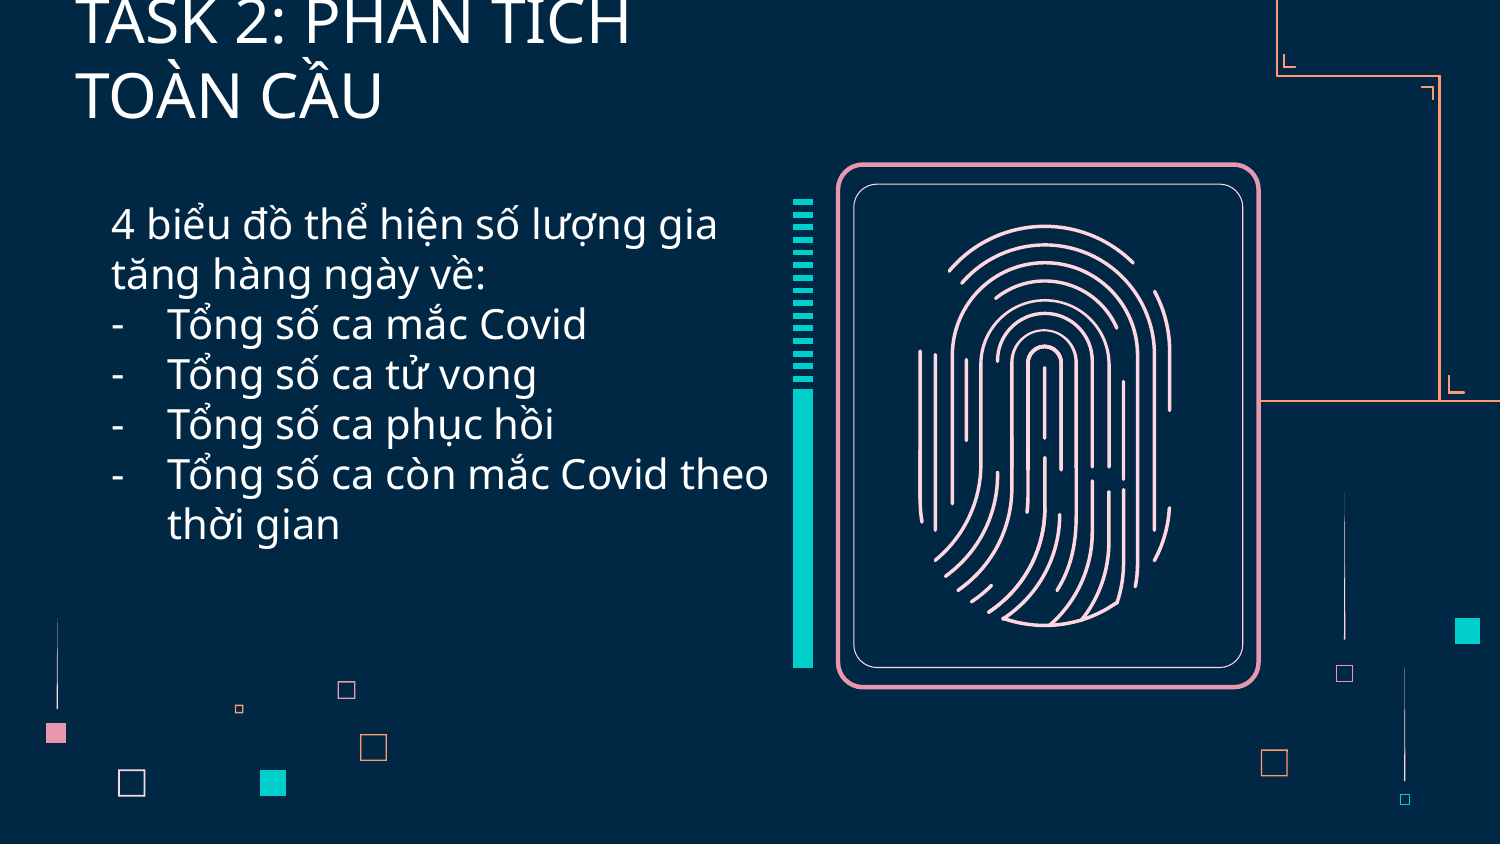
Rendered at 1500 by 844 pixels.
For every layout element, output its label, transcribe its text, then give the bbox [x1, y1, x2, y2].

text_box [918, 224, 1172, 628]
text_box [792, 162, 1262, 690]
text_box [1260, 0, 1500, 402]
list 4 biểu đồ thể hiện số lượng gia tăng hàng ngày về: Tổng số ca mắc Covid Tổng số ca tử vong Tổng số ca phục hồi Tổng số ca còn mắc Covid theo thời gian [77, 182, 789, 710]
title TASK 2: PHÂN TÍCH TOÀN CẦU [60, 51, 795, 146]
